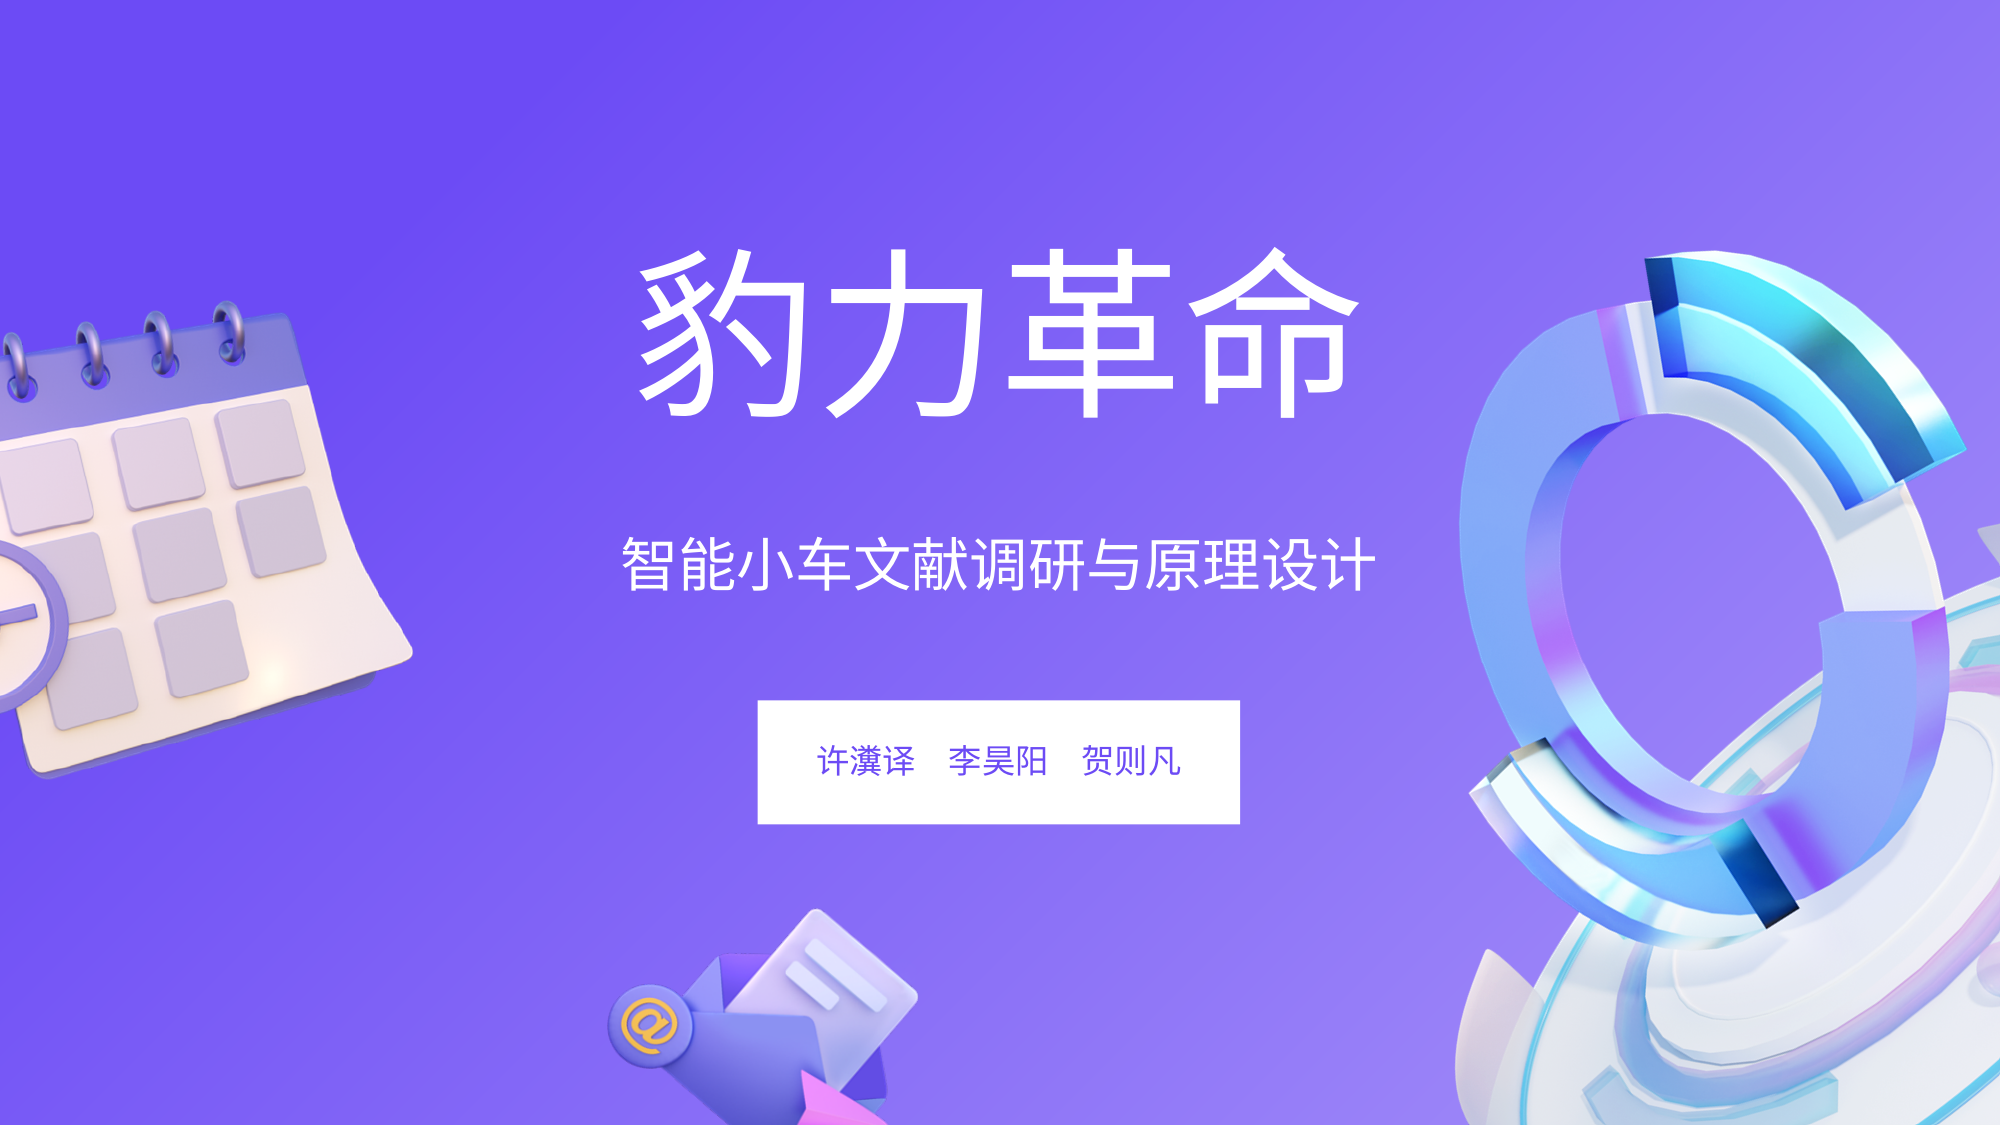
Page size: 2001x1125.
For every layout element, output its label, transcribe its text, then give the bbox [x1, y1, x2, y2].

picture [1354, 202, 2000, 1125]
picture [601, 870, 925, 1125]
picture [0, 257, 450, 817]
subtitle 许瀵译 李昊阳 贺则凡 [757, 700, 1241, 825]
text_box 豹力革命 [618, 212, 1382, 448]
text_box 智能小车文献调研与原理设计 [605, 520, 1393, 606]
